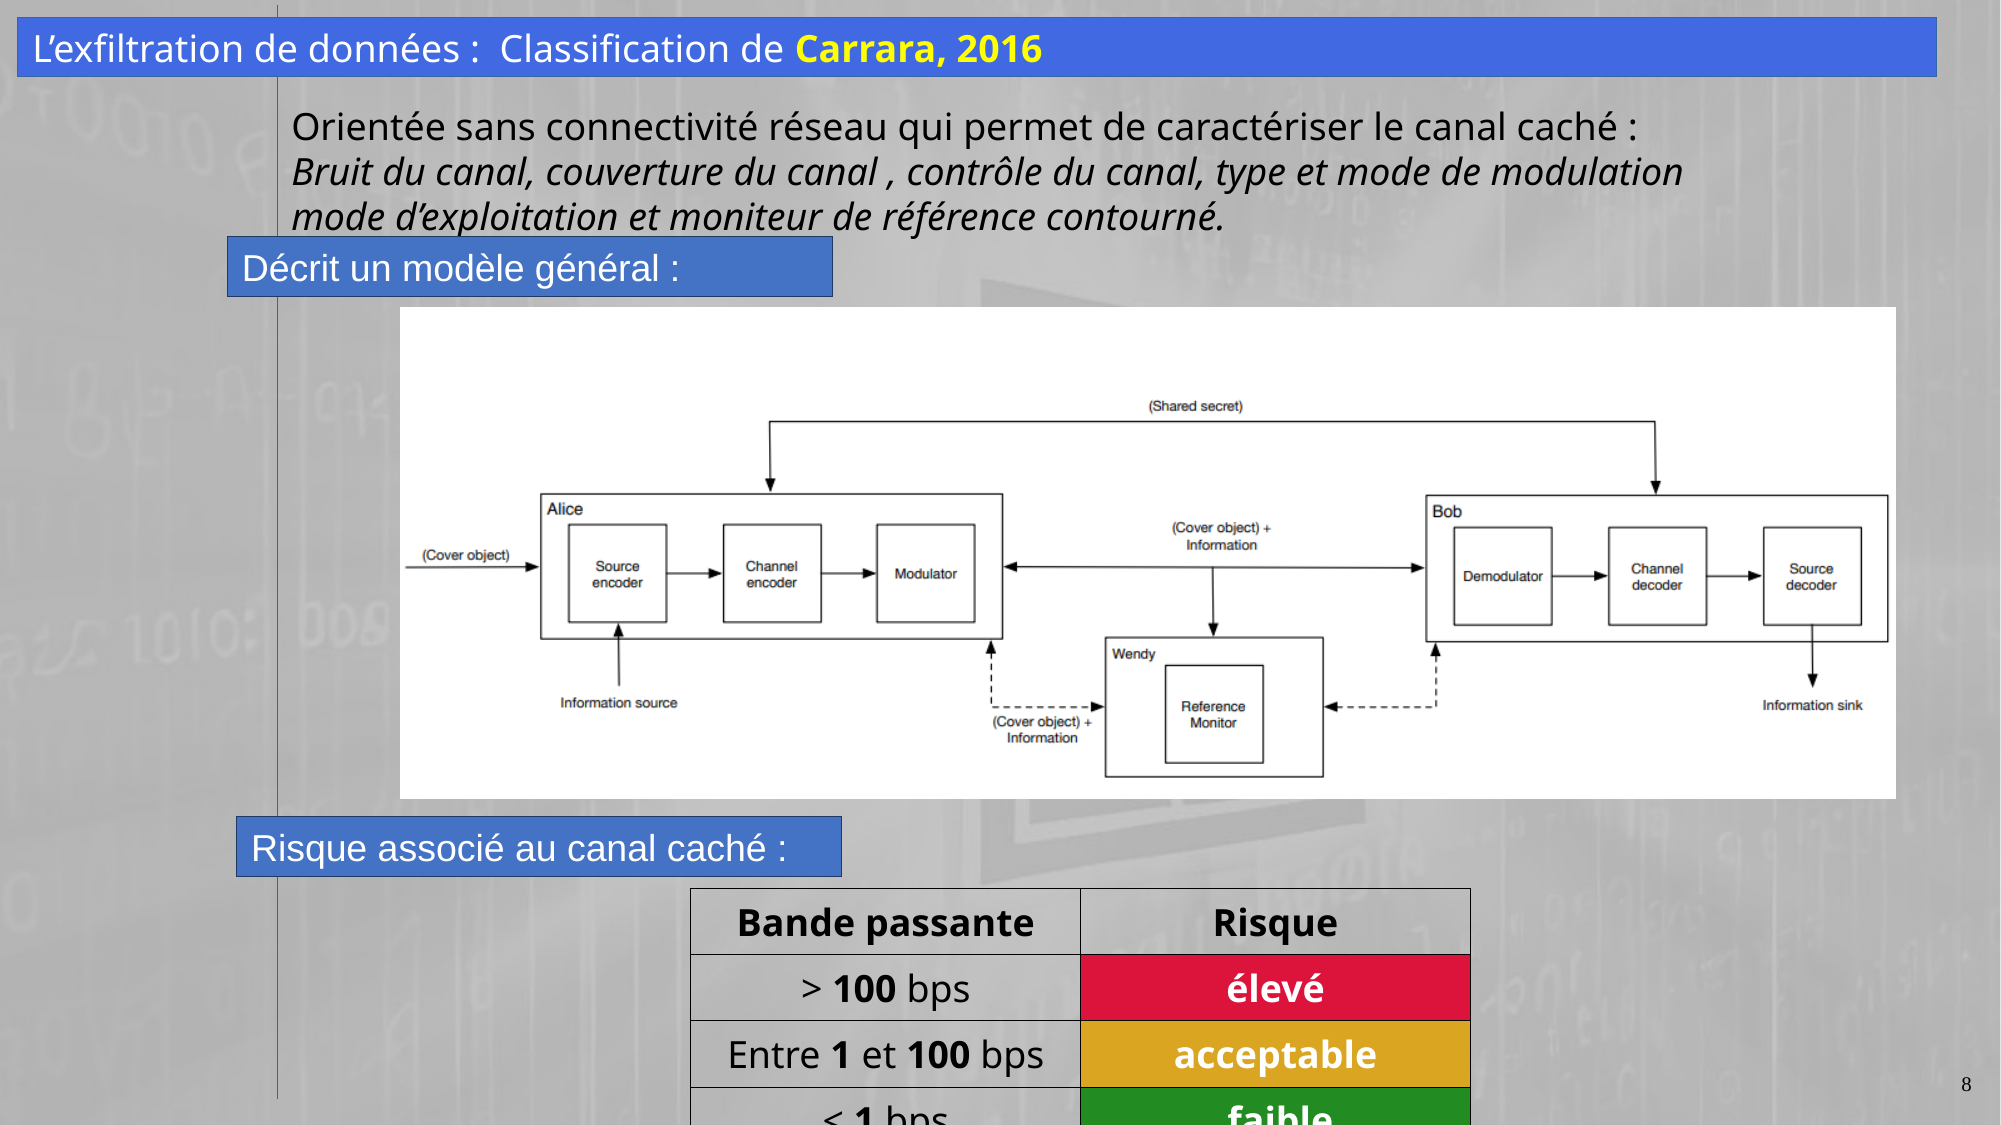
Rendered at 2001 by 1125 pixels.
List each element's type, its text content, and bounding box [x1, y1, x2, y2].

table_cell faible [1081, 1088, 1470, 1125]
text_box Orientée sans connectivité réseau qui permet de caractériser le canal caché : Bruit du canal, couverture du canal , contrôle du canal, type et mode de modulation mode d’exploitation et moniteur de référence contourné. [276, 96, 1801, 279]
table_cell élevé [1081, 955, 1470, 1020]
text_box [1471, 1033, 1987, 1104]
table_header Risque [1081, 889, 1470, 954]
table_cell < 1 bps [691, 1088, 1080, 1125]
text_box Risque associé au canal caché : [236, 816, 842, 877]
table_cell > 100 bps [691, 955, 1080, 1020]
table_header Bande passante [691, 889, 1080, 954]
text_box L’exfiltration de données : Classification de Carrara, 2016 [17, 17, 1937, 77]
table_cell Entre 1 et 100 bps [691, 1021, 1080, 1087]
text_box Décrit un modèle général : [227, 236, 833, 297]
picture [0, 0, 2001, 1125]
table_cell acceptable [1081, 1021, 1470, 1087]
